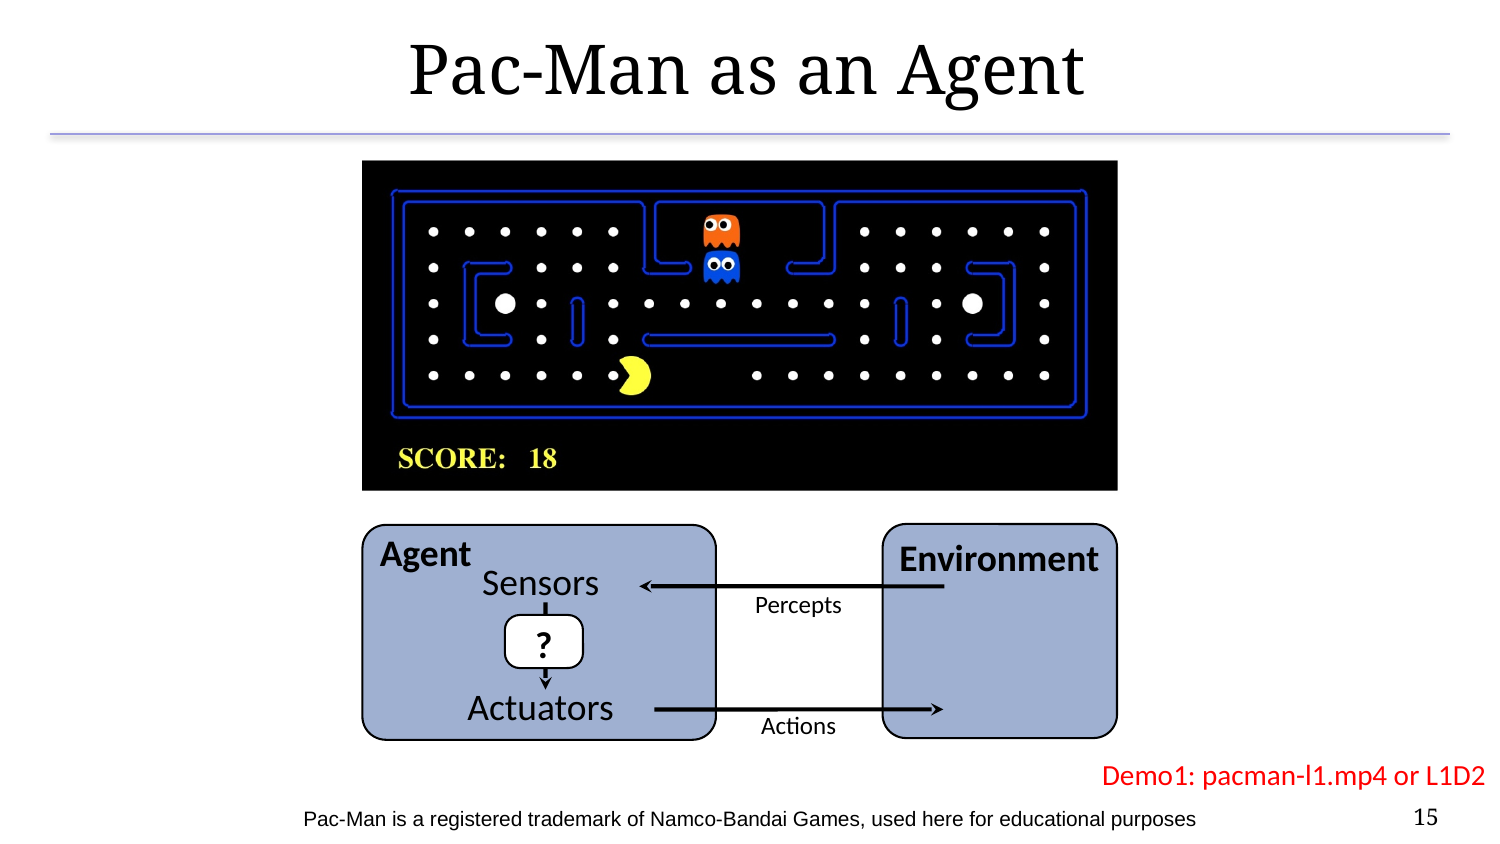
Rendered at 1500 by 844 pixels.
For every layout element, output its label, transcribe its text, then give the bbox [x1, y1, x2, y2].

text_box [882, 593, 1118, 739]
text_box [930, 703, 944, 716]
text_box Environment [866, 534, 1133, 593]
text_box [886, 523, 1113, 534]
text_box Pac-Man is a registered trademark of Namco-Bandai Games, used here for educational purposes [218, 799, 1282, 836]
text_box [450, 557, 633, 732]
title Pac-Man as an Agent [0, 0, 1500, 138]
text_box Agent [374, 529, 505, 588]
slide_number 15 [1187, 796, 1451, 834]
text_box Demo1: pacman-l1.mp4 or L1D2 [1087, 748, 1500, 799]
text_box Percepts [721, 588, 876, 632]
picture [362, 159, 1125, 498]
text_box [639, 580, 652, 593]
text_box Actions [732, 709, 865, 760]
text_box [362, 524, 716, 740]
